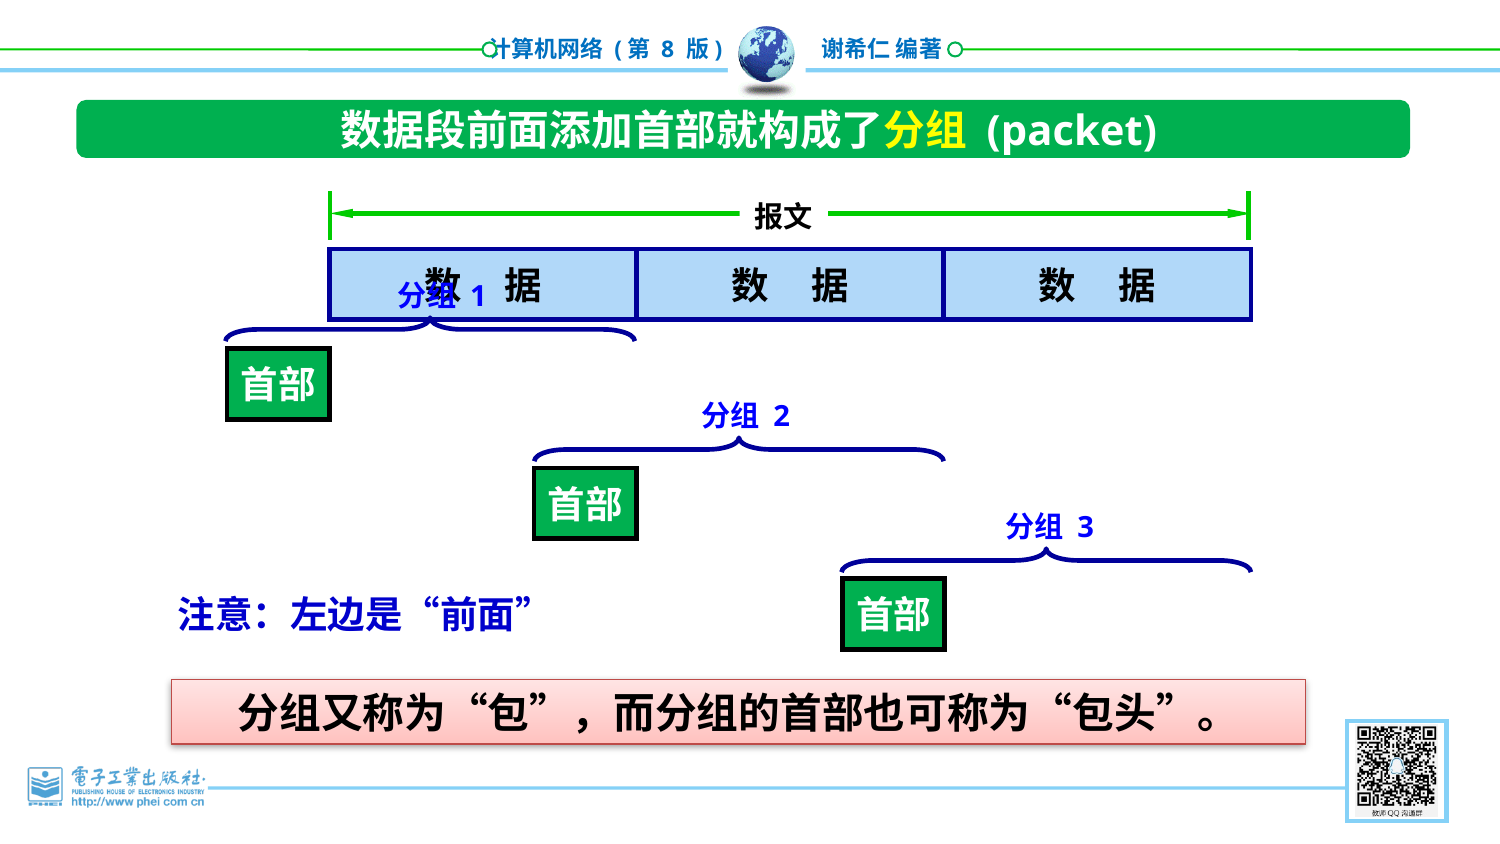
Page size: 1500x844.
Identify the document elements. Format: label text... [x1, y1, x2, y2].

picture [23, 764, 208, 809]
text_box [841, 502, 1251, 573]
list 数据段前面添加首部就构成了分组 (packet) [204, 99, 1293, 158]
text_box 数 据 [329, 249, 636, 271]
text_box 注意：左边是“前面” [162, 583, 568, 644]
picture [1355, 724, 1438, 817]
text_box 首部 [842, 581, 945, 650]
text_box 首部 [227, 351, 330, 420]
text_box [533, 391, 944, 462]
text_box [224, 270, 635, 342]
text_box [329, 191, 1252, 243]
text_box 分组又称为“包”，而分组的首部也可称为“包头”。 [171, 679, 1306, 745]
text_box 首部 [534, 469, 637, 539]
text_box 数 据 [943, 249, 1251, 320]
text_box 数 据 [636, 250, 943, 320]
picture [736, 24, 796, 99]
